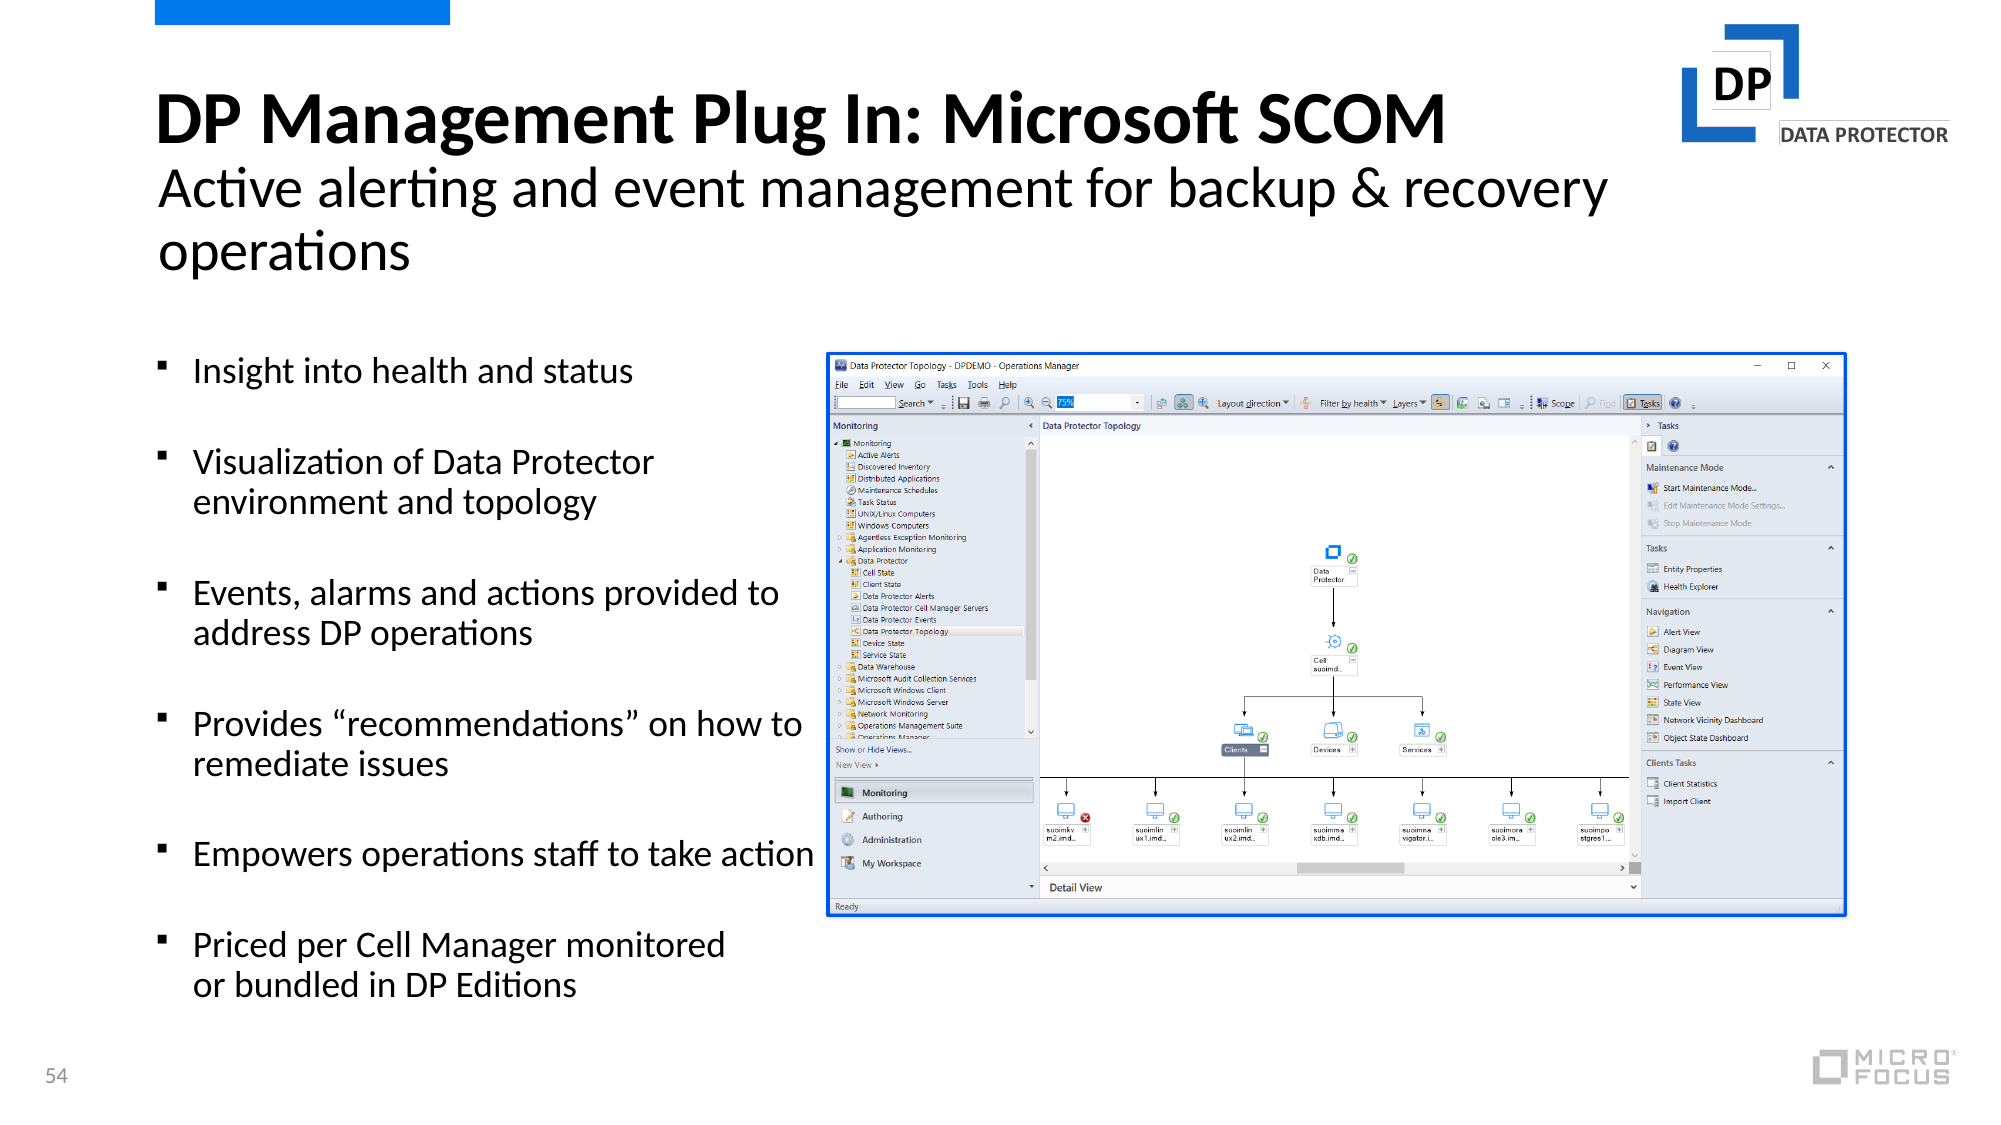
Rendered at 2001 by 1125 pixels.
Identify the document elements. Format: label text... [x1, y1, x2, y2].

picture [1681, 24, 1950, 145]
title DP Management Plug In: Microsoft SCOM [155, 70, 1847, 249]
picture [829, 354, 1844, 914]
slide_number 54 [30, 1051, 90, 1097]
list Active alerting and event management for backup & recovery operations [158, 149, 1850, 218]
list Insight into health and status Visualization of Data Protector environment and topology Events, alarms and actions provided to address DP operations Provides “recommendations” on how to remediate issues Empowers operations staff to take action Priced per Cell Manager monitored or bundled in DP Editions [155, 343, 835, 1074]
